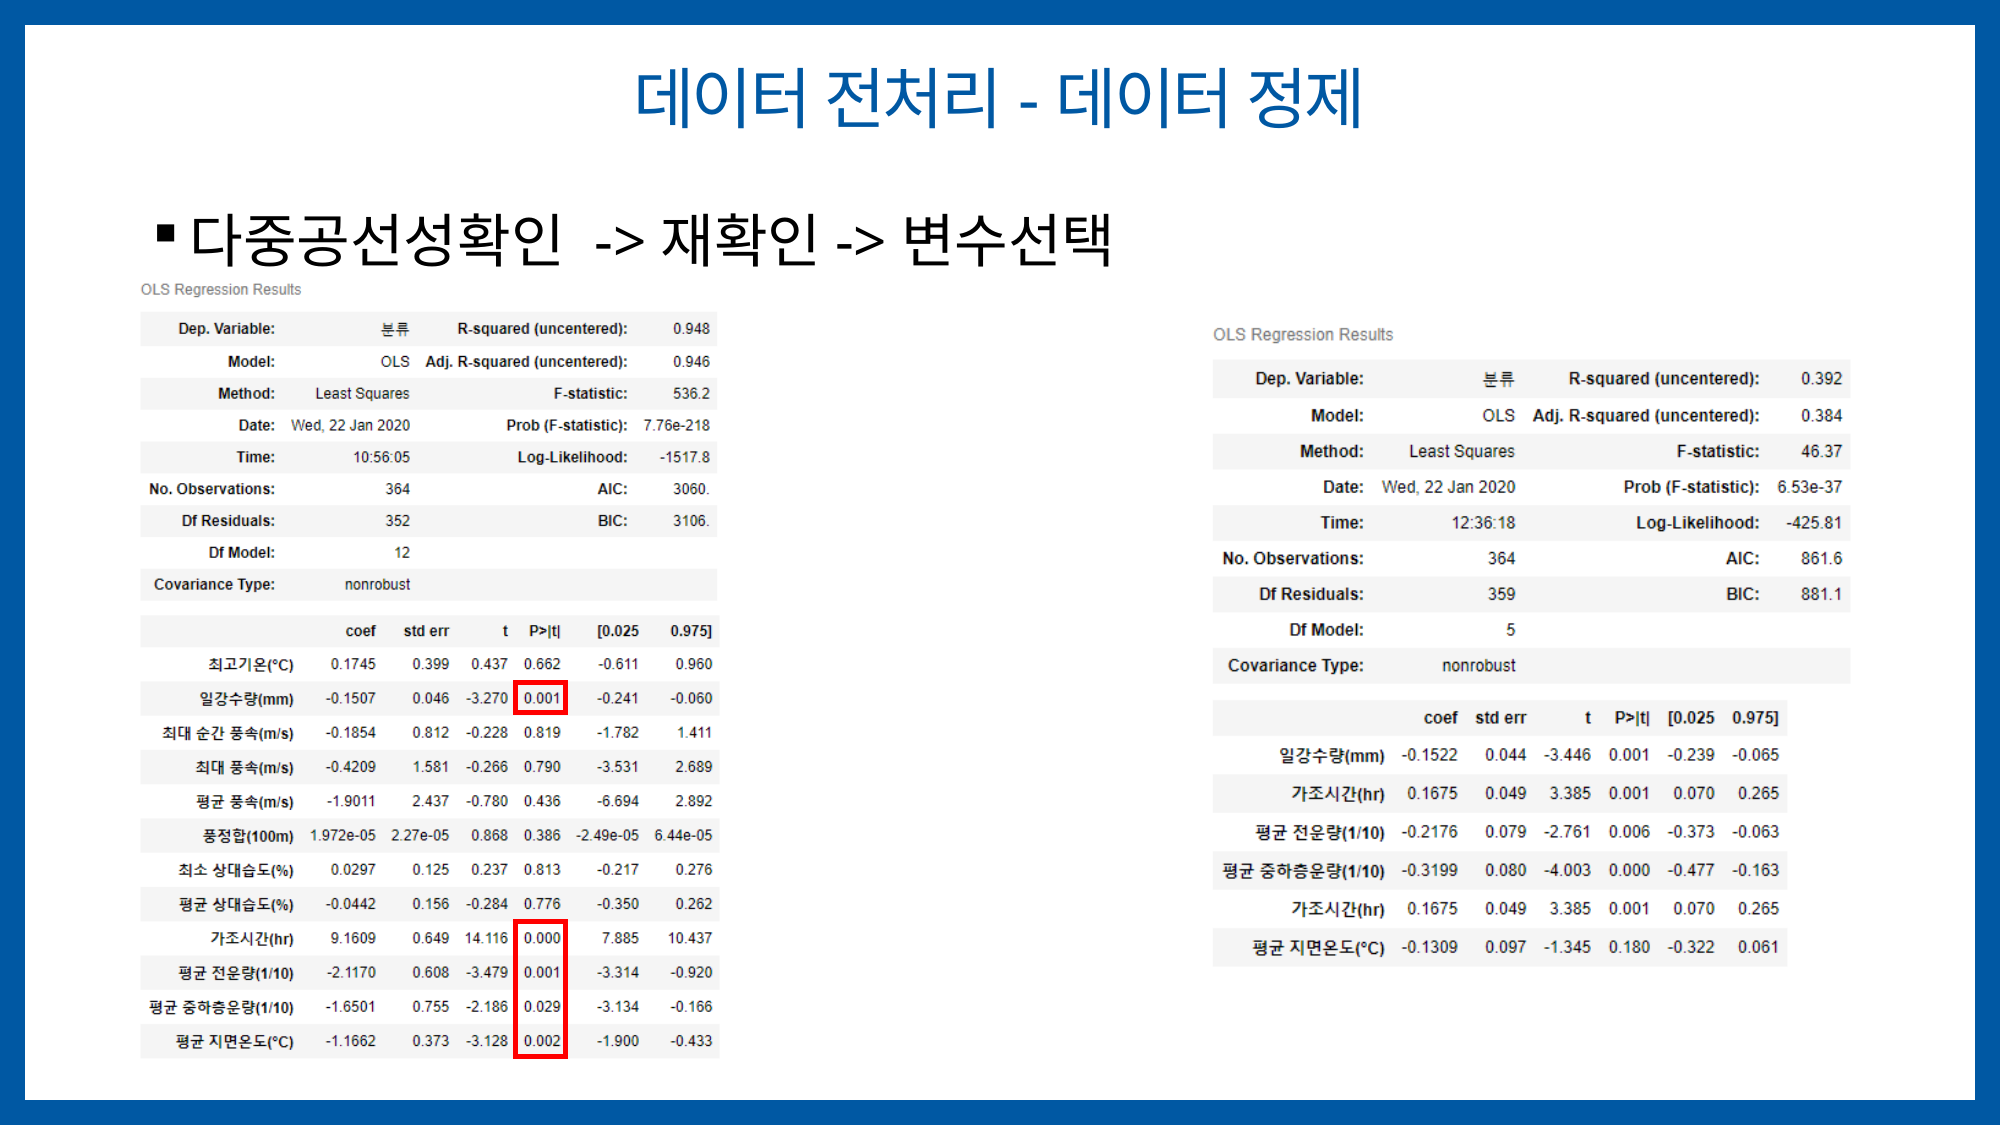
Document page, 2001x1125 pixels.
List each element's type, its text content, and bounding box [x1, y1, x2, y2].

title 데이터 전처리-데이터 정제 [137, 58, 1863, 147]
list 다중공선성확인 ->재확인->변수선택 [137, 204, 1863, 1014]
picture [137, 274, 727, 1067]
picture [1209, 320, 1863, 975]
